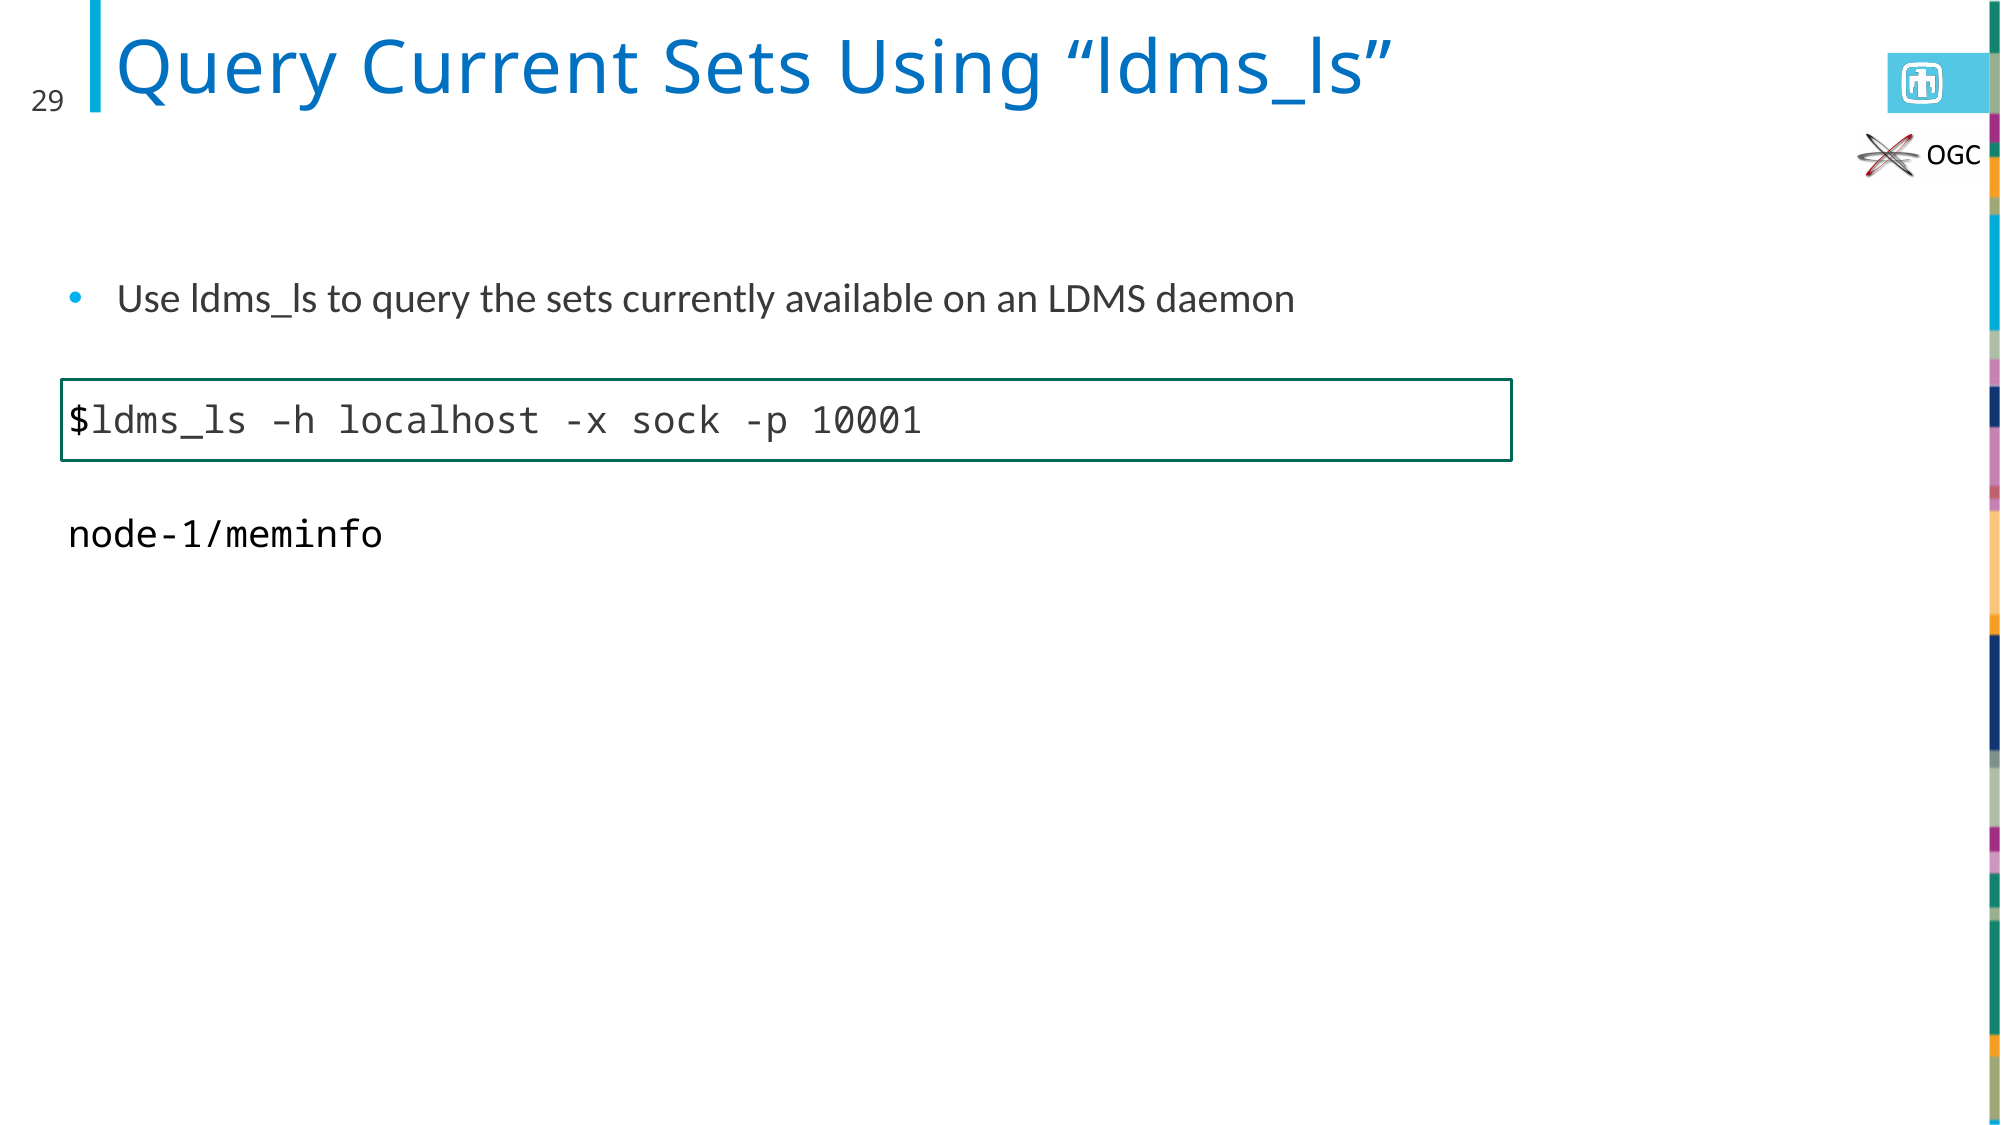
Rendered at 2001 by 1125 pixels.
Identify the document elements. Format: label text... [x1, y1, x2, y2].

picture [1990, 330, 1999, 1120]
list Use ldms_ls to query the sets currently available on an LDMS daemon $ldms_ls –h localhost -x sock -p 10001 node-1/meminfo [68, 269, 1794, 984]
picture [1901, 62, 1944, 104]
picture [1990, 1, 1999, 215]
title Query Current Sets Using “ldms_ls” [100, 25, 1549, 175]
slide_number 29 [10, 71, 80, 132]
picture [1854, 128, 1987, 182]
text_box [60, 378, 1513, 462]
